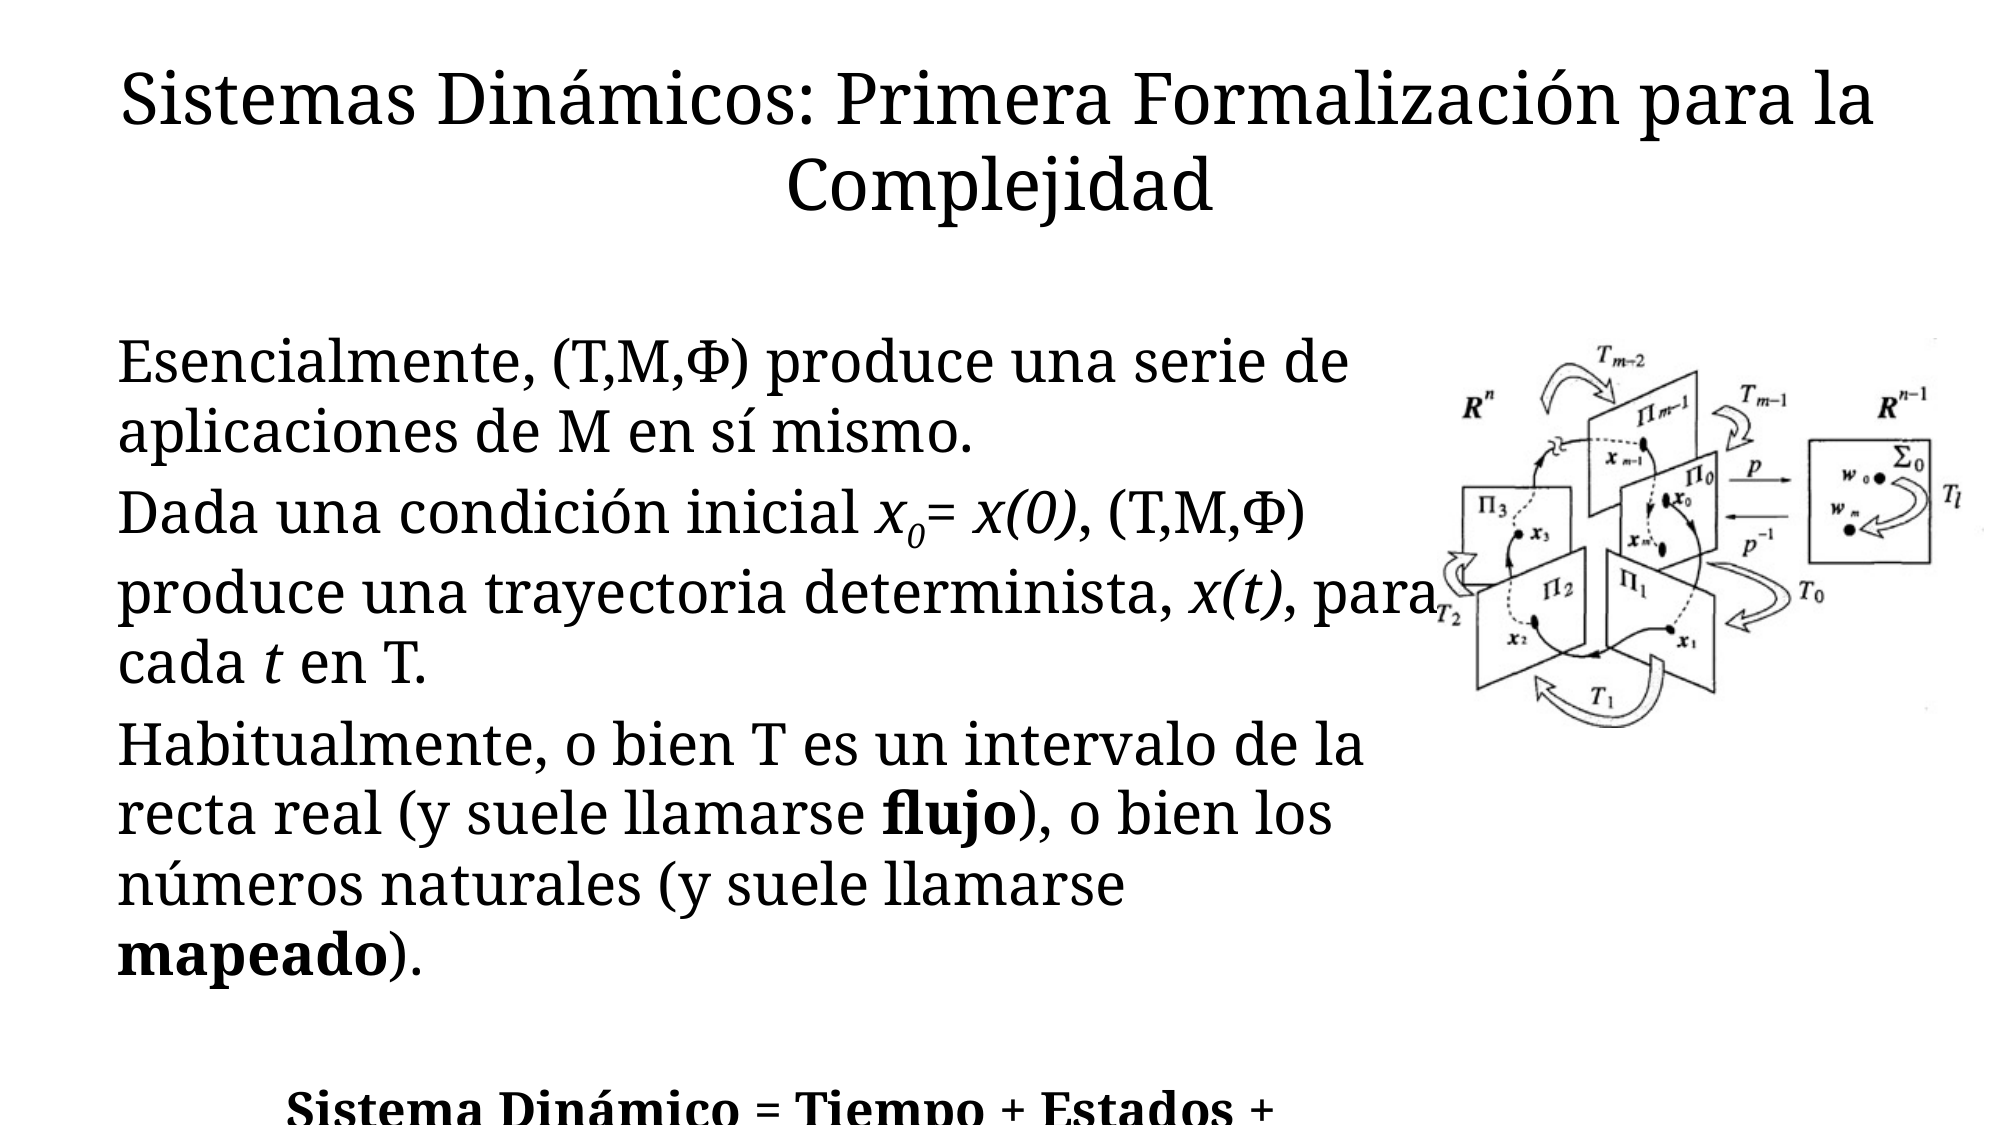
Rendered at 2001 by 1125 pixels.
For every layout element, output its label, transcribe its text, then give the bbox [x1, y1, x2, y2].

list Esencialmente, (T,M,Φ) produce una serie de aplicaciones de M en sí mismo. Dada una condición inicial x0= x(0), (T,M,Φ) produce una trayectoria determinista, x(t), para cada t en T. Habitualmente, o bien T es un intervalo de la recta real (y suele llamarse flujo), o bien los números naturales (y suele llamarse mapeado). Sistema Dinámico = Tiempo + Estados + Determinismo [102, 316, 1461, 1059]
picture [1436, 337, 1985, 728]
title Sistemas Dinámicos: Primera Formalización para la Complejidad [99, 45, 1900, 233]
